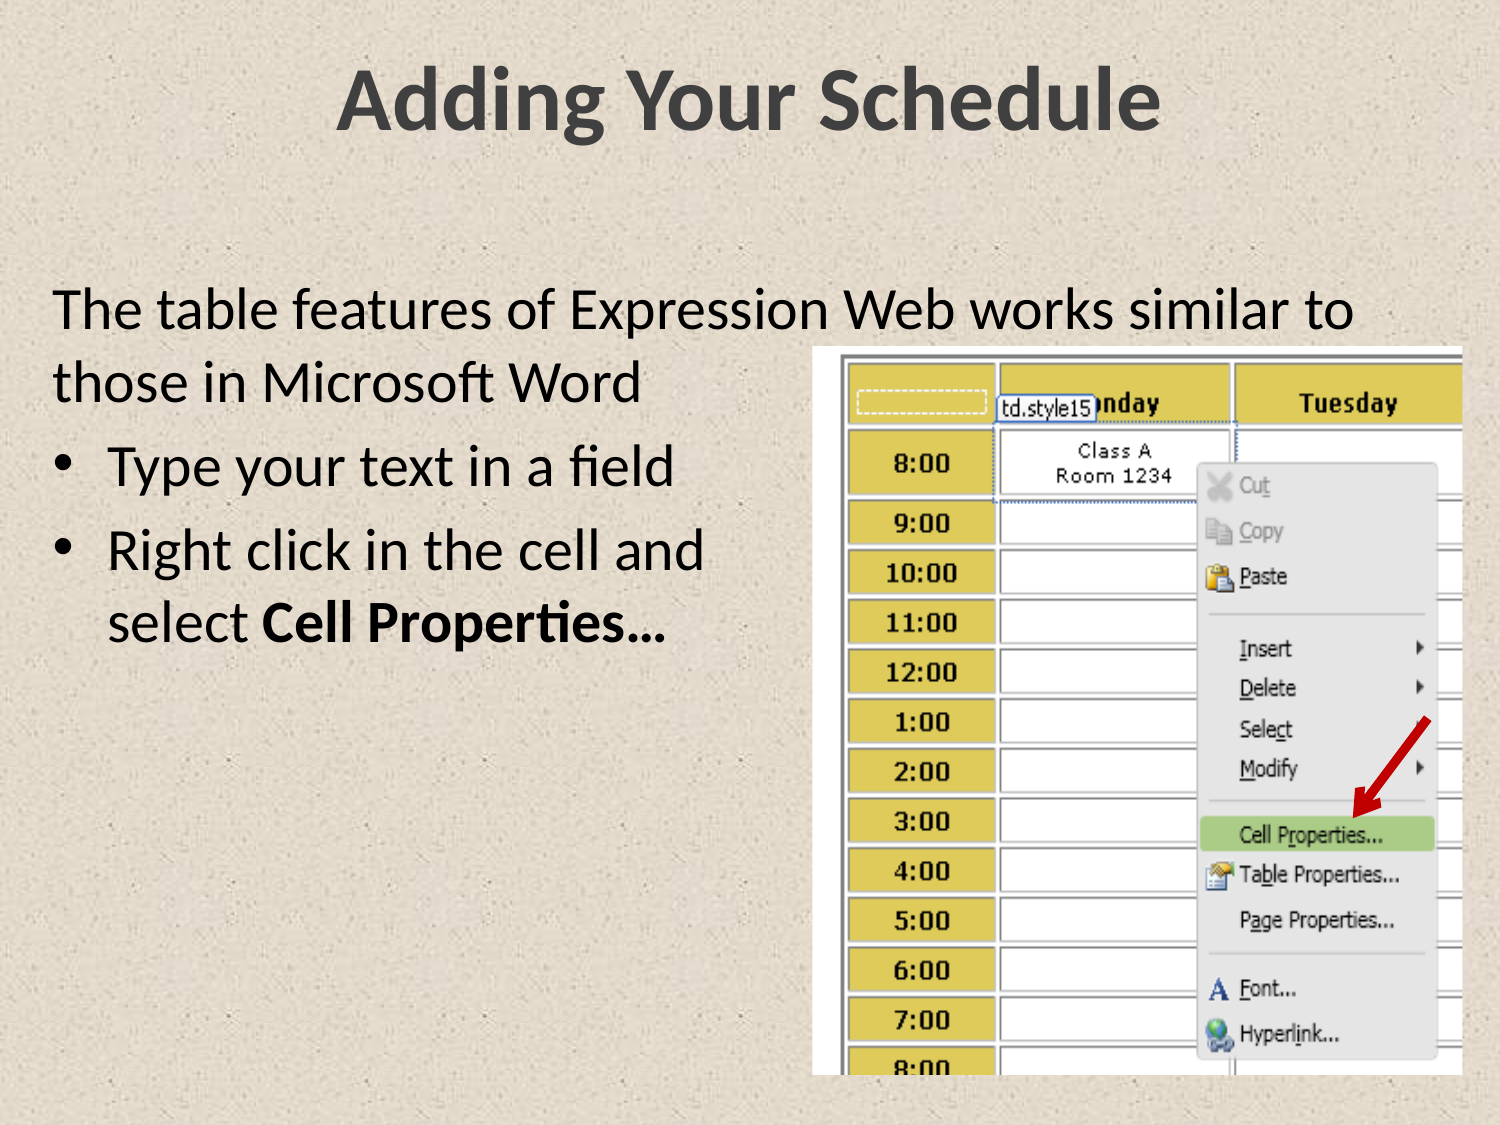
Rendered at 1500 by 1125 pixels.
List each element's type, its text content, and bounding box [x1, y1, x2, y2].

list The table features of Expression Web works similar to those in Microsoft Word Type your text in a field Right click in the cell and select Cell Properties… [37, 262, 1475, 663]
title Adding Your Schedule [75, 0, 1425, 188]
picture [0, 0, 1500, 1125]
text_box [1340, 730, 1441, 806]
